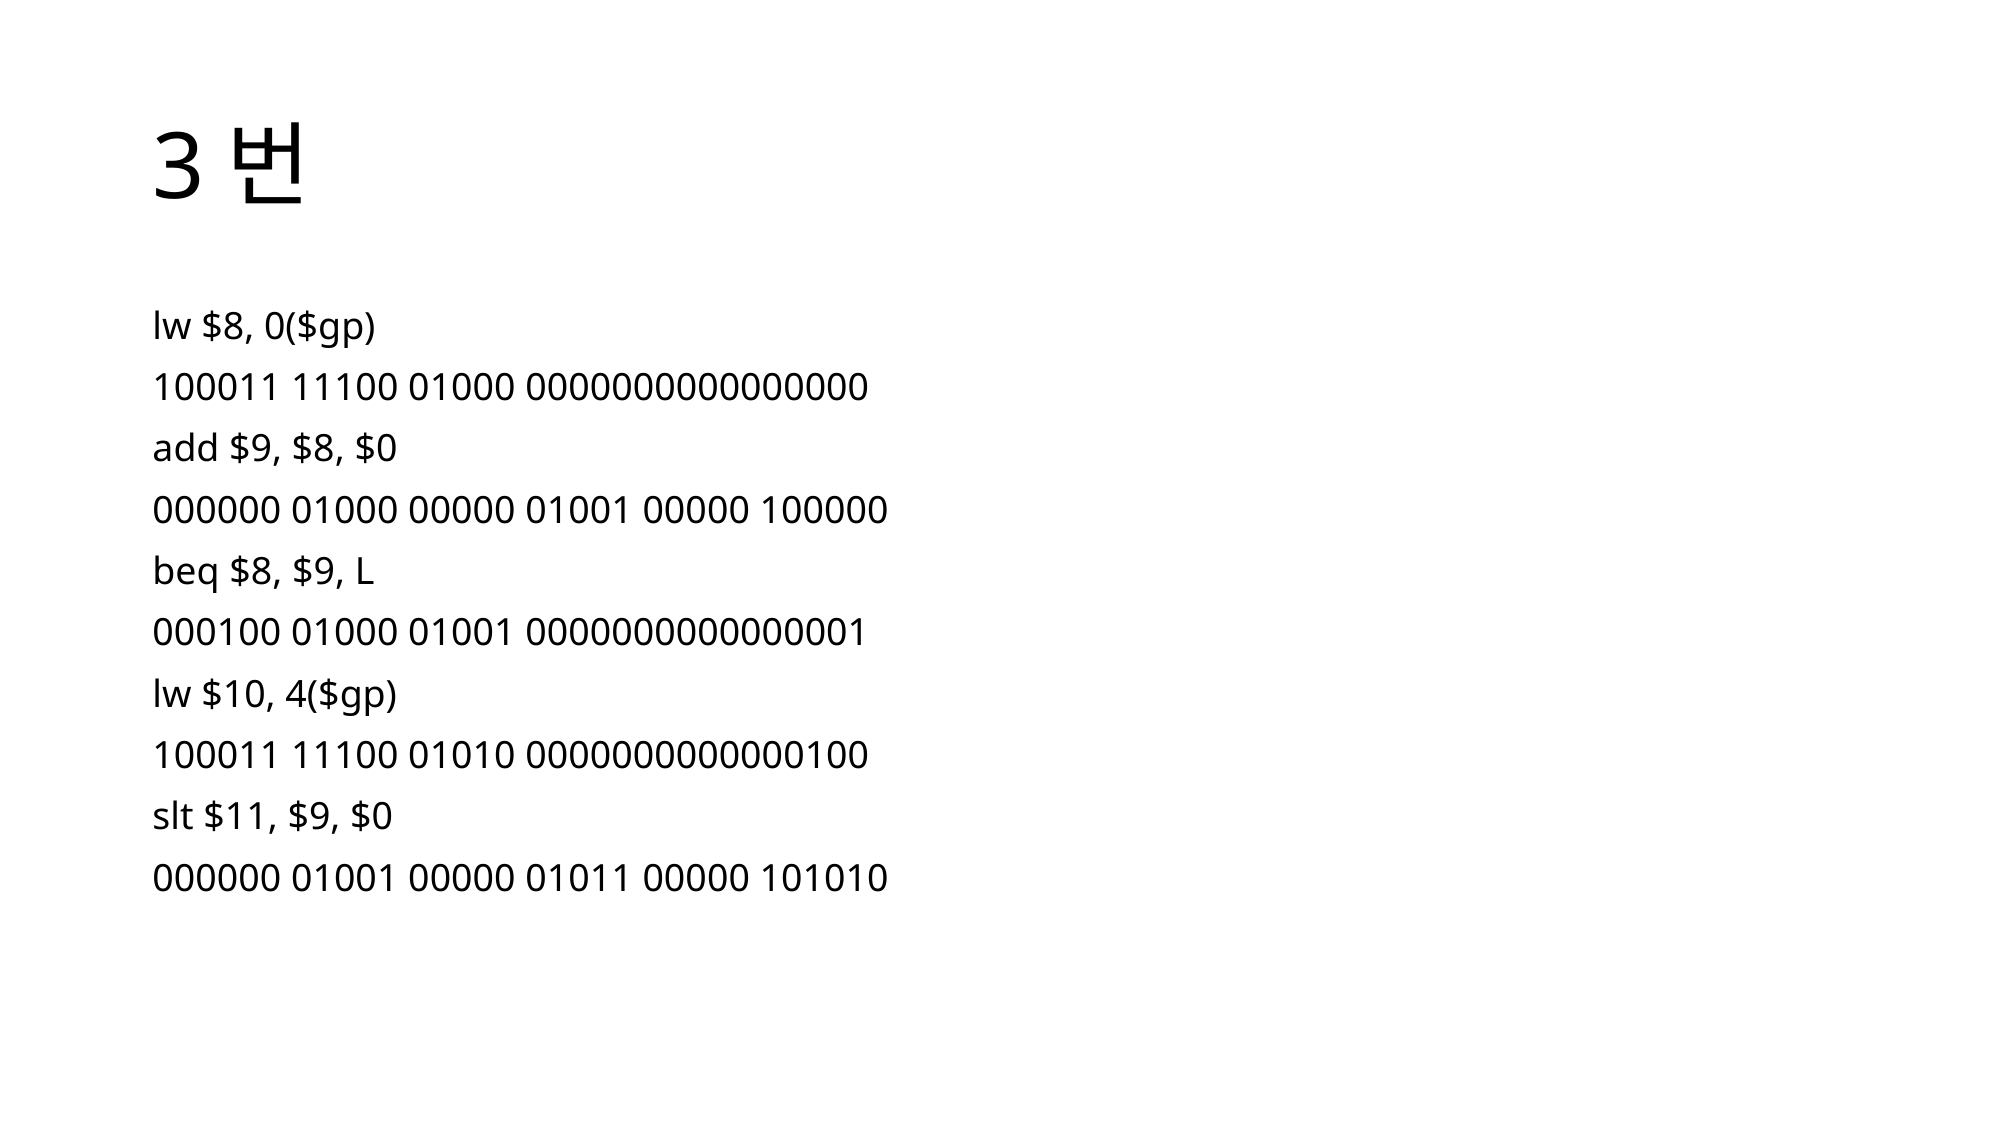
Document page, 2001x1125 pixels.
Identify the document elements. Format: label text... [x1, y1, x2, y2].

title 3번 [137, 59, 1863, 278]
list lw $8, 0($gp) 100011 11100 01000 0000000000000000 add $9, $8, $0 000000 01000 00000 01001 00000 100000 beq $8, $9, L 000100 01000 01001 0000000000000001 lw $10, 4($gp) 100011 11100 01010 0000000000000100 slt $11, $9, $0 000000 01001 00000 01011 00000 101010 [137, 299, 1863, 1125]
